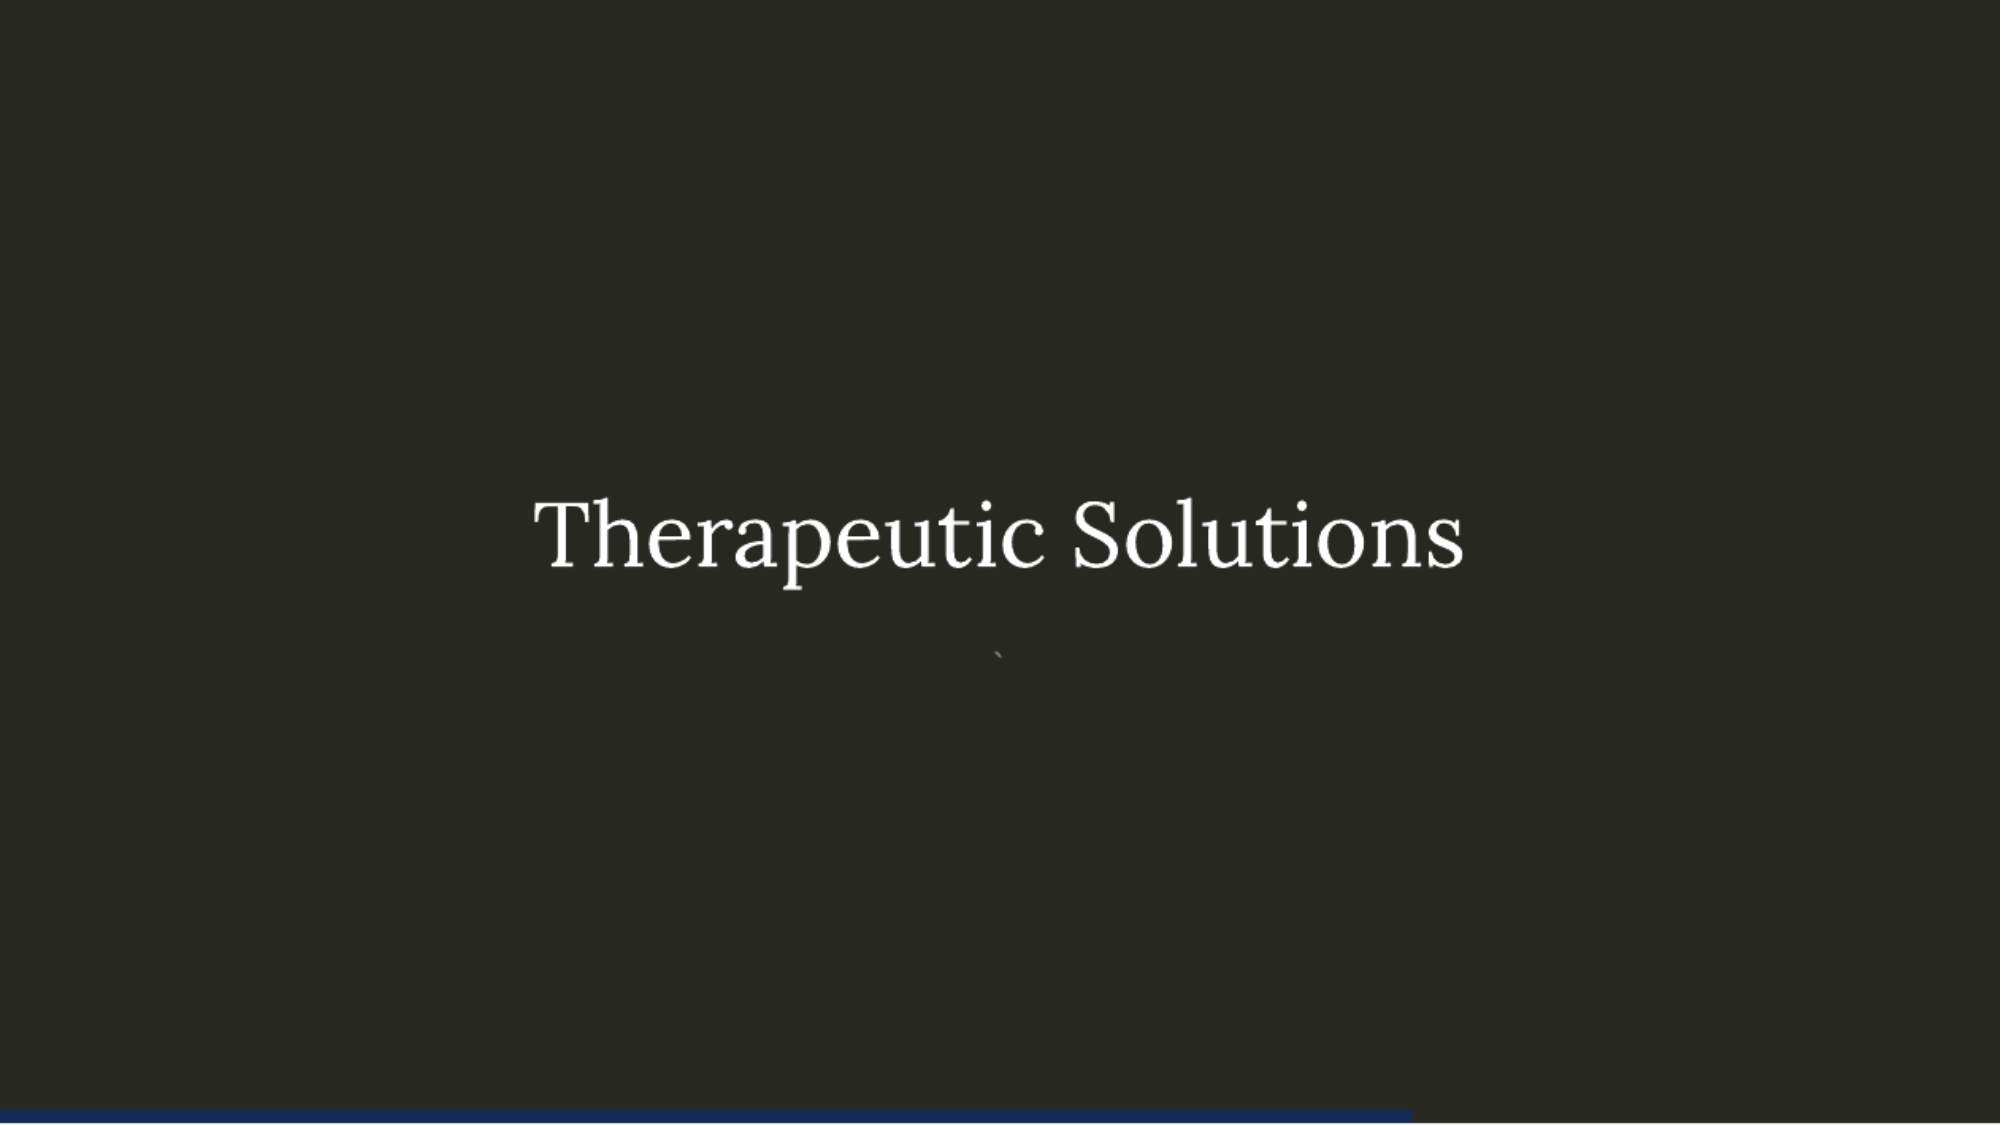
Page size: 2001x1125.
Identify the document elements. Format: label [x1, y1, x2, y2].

list [0, 0, 2000, 1125]
